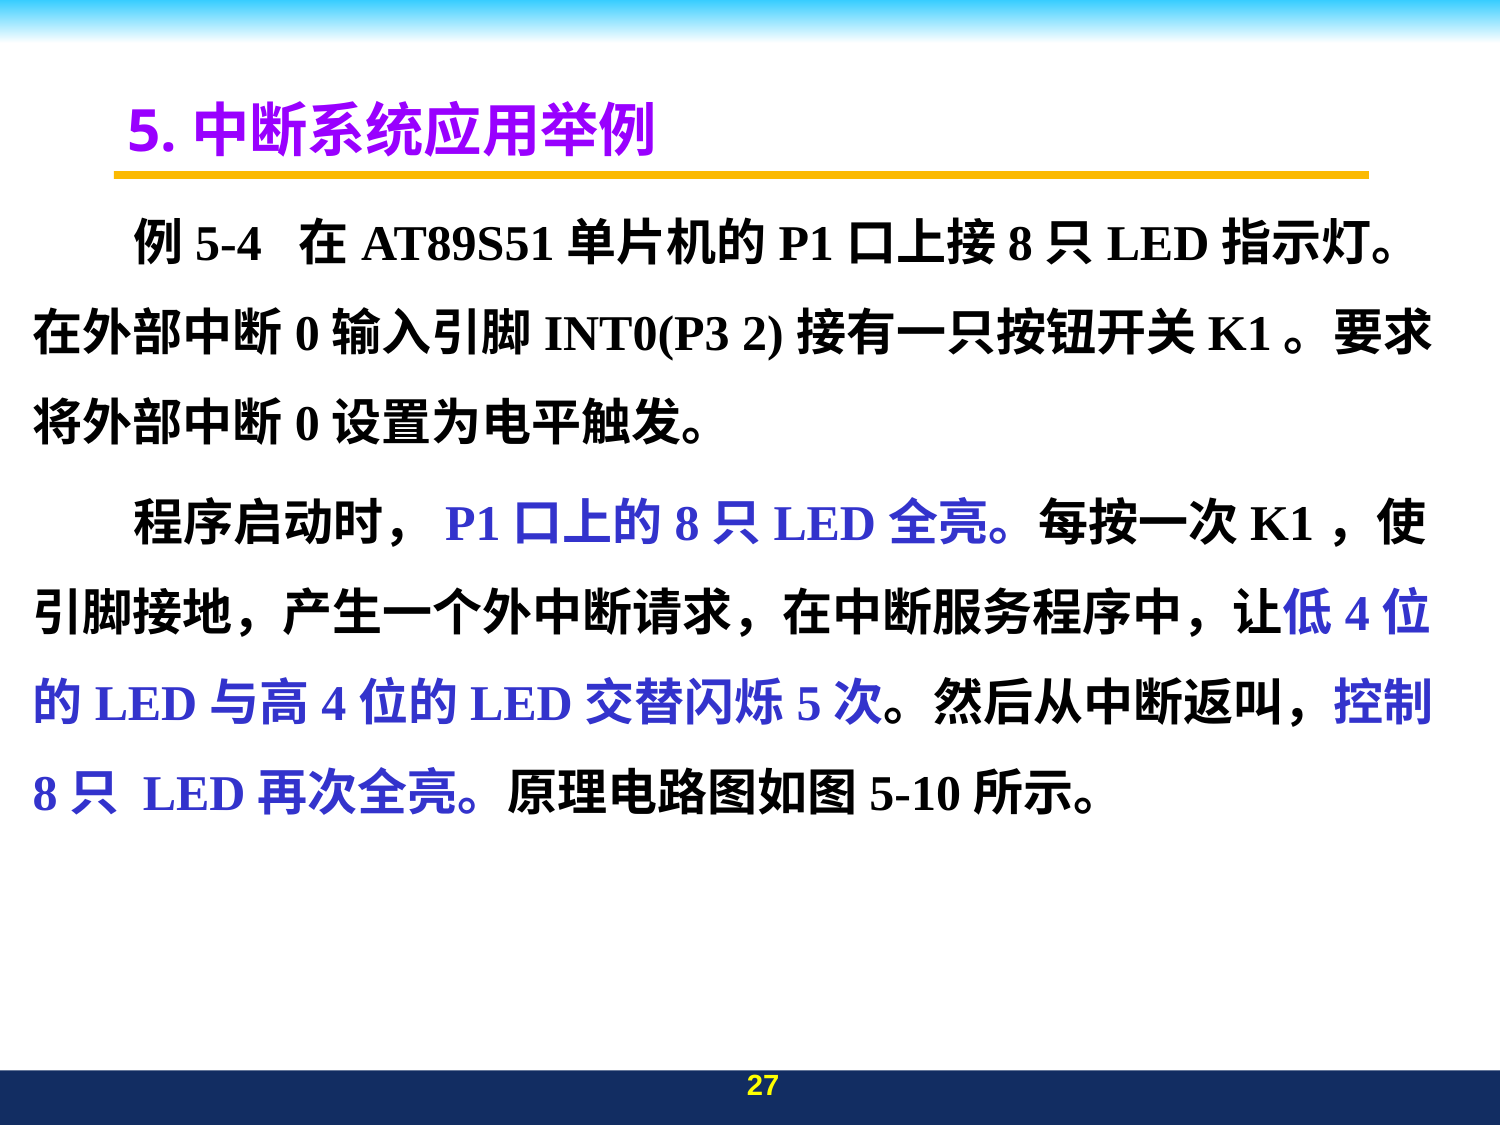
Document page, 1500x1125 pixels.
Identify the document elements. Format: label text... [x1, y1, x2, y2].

title 5.中断系统应用举例 [112, 78, 1371, 179]
footer 27 [525, 1045, 1001, 1122]
